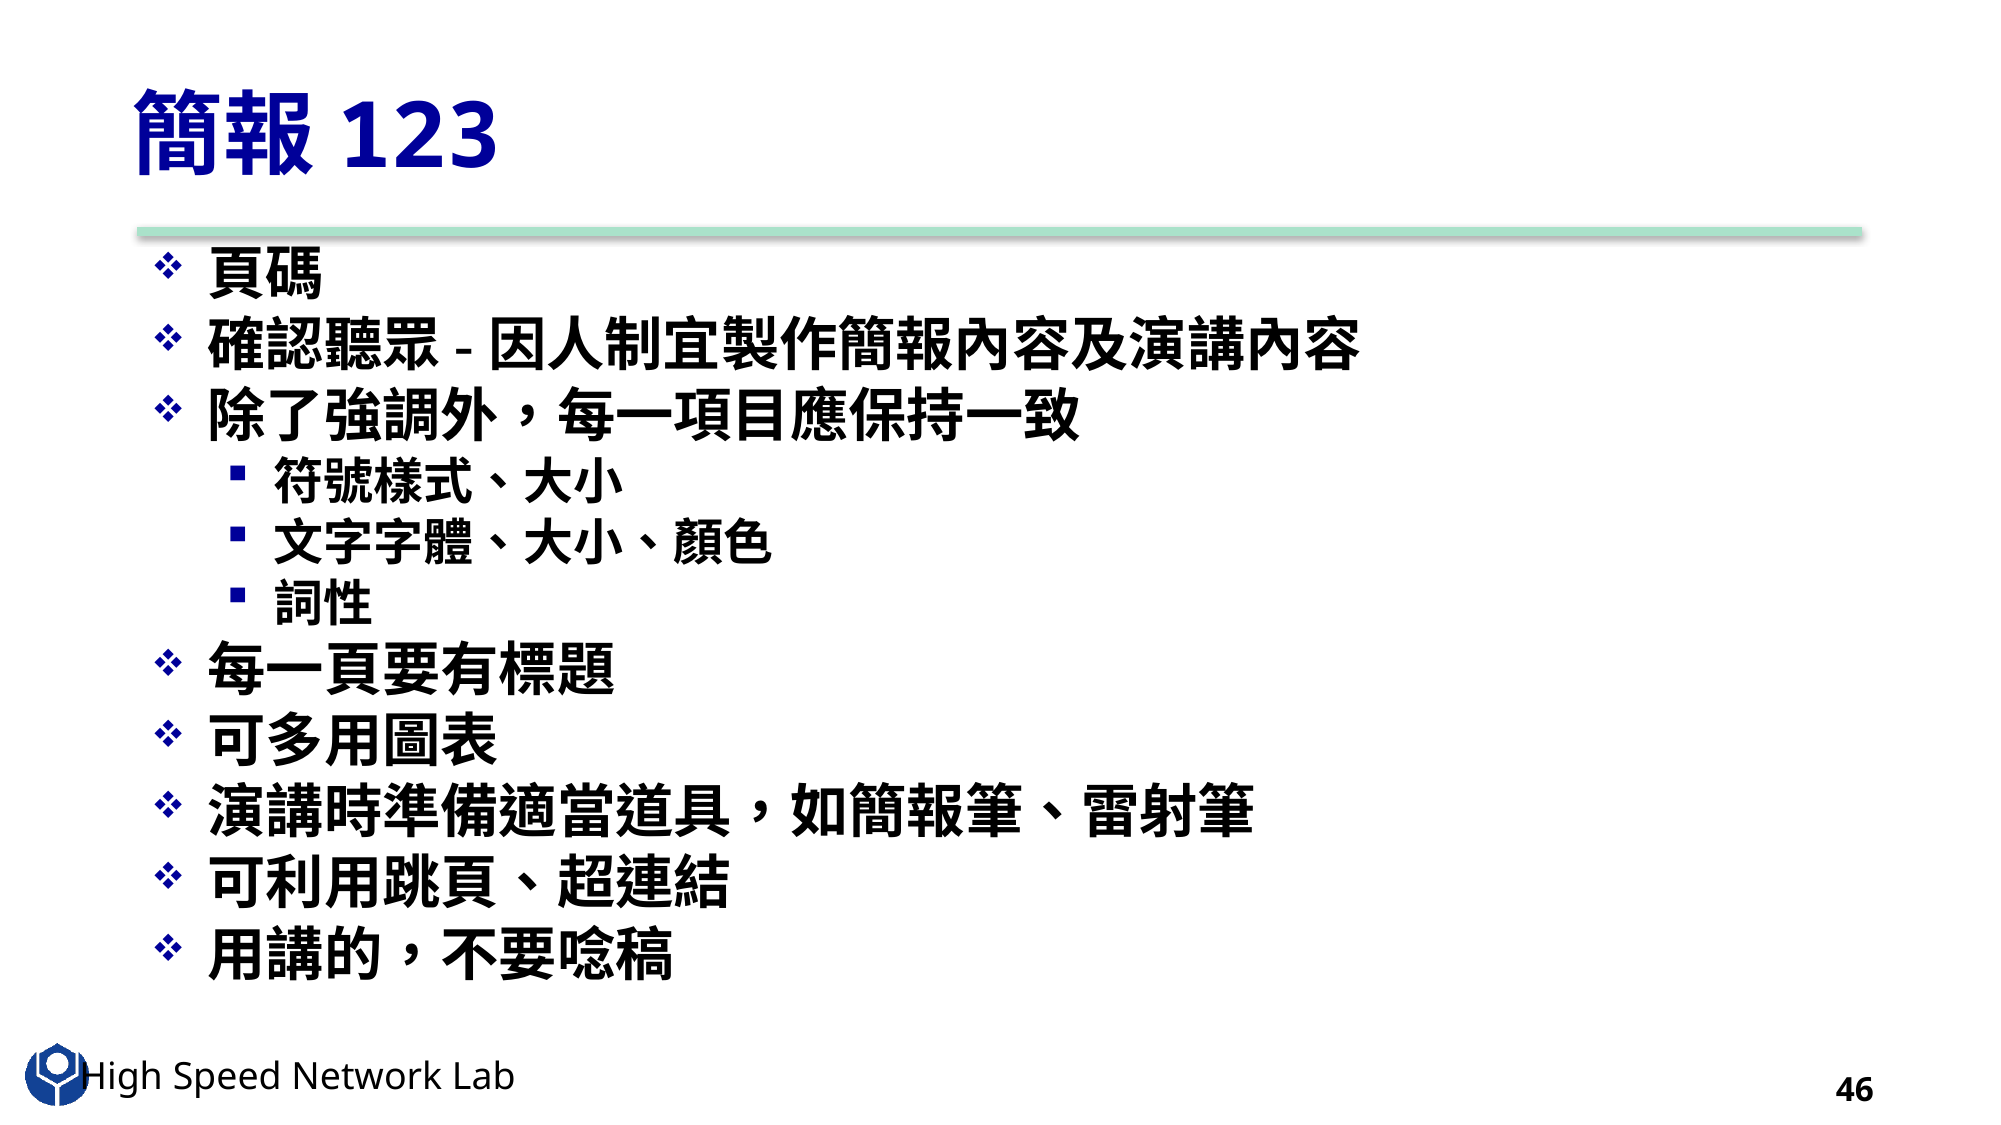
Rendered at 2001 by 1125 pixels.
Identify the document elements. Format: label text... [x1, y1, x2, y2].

slide_number 46 [1820, 1059, 1969, 1106]
title 簡報123 [116, 37, 1817, 225]
picture [25, 1043, 89, 1106]
list 頁碼 確認聽眾-因人制宜製作簡報內容及演講內容 除了強調外，每一項目應保持一致 符號樣式、大小 文字字體、大小、顏色 詞性 每一頁要有標題 可多用圖表 演講時準備適當道具，如簡報筆、雷射筆 可利用跳頁、超連結 用講的，不要唸稿 [136, 239, 1797, 1041]
